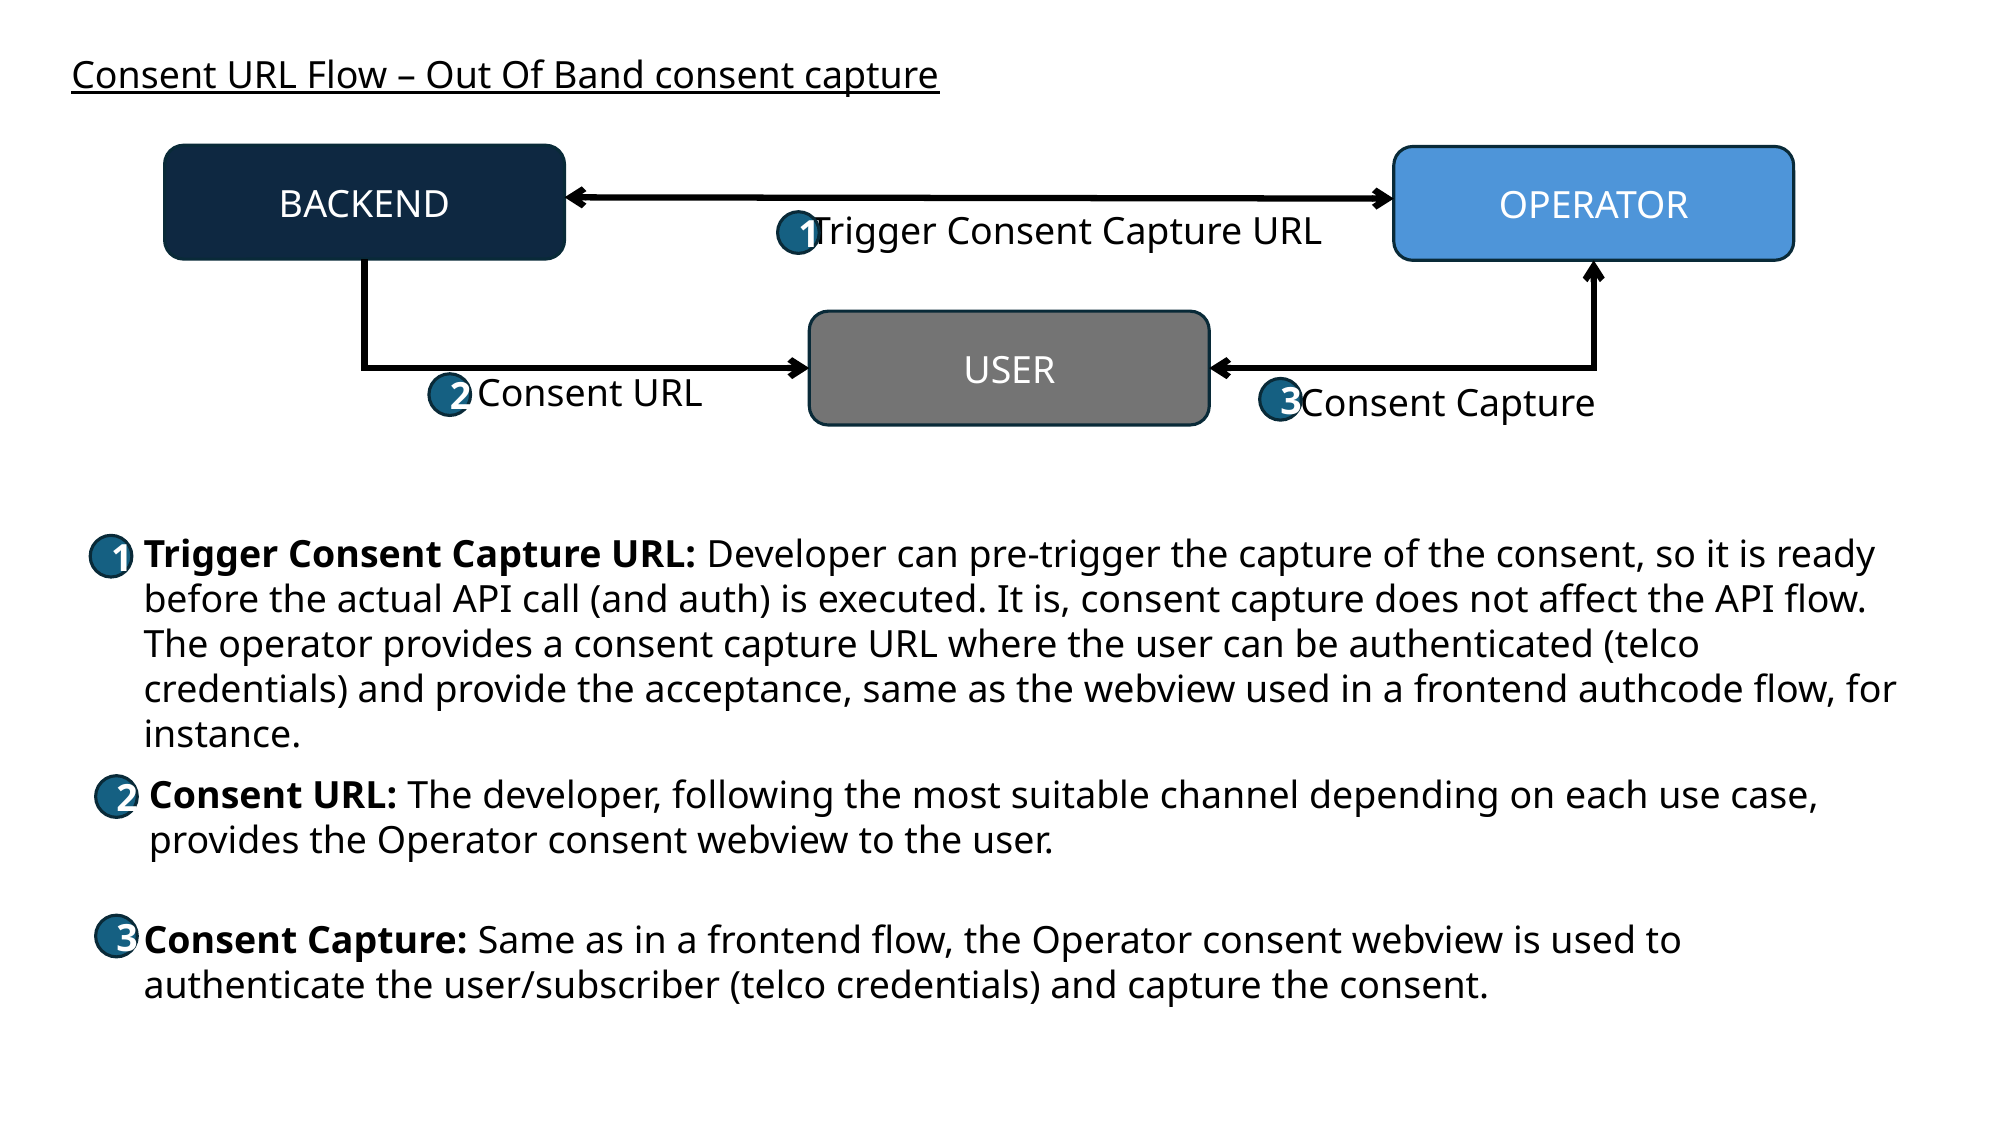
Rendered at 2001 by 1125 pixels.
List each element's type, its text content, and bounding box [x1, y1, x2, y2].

text_box Consent Capture [1285, 372, 1347, 432]
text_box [1347, 121, 1456, 507]
text_box 1 [776, 210, 821, 255]
text_box 3 [94, 913, 139, 959]
text_box Consent Capture: Same as in a frontend flow, the Operator consent webview is used to authenticate the user/subscriber (telco credentials) and capture the consent. [128, 908, 1930, 1014]
text_box Consent URL Flow – Out Of Band consent capture [56, 43, 955, 104]
text_box USER [807, 309, 1211, 427]
text_box OPERATOR [1456, 144, 1796, 262]
text_box 2 [427, 372, 473, 418]
text_box Consent URL [462, 361, 531, 422]
text_box Consent URL [642, 361, 718, 422]
text_box BACKEND [163, 143, 531, 261]
text_box Consent URL: The developer, following the most suitable channel depending on each use case, provides the Operator consent webview to the user. [134, 763, 1930, 869]
text_box 3 [1258, 376, 1303, 422]
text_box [531, 90, 642, 537]
text_box Trigger Consent Capture URL: Developer can pre-trigger the capture of the consent, so it is ready before the actual API call (and auth) is executed. It is, consent capture does not affect the API flow. The operator provides a consent capture URL where the user can be authenticated (telco credentials) and provide the acceptance, same as the webview used in a frontend authcode flow, for instance. [128, 523, 1930, 763]
text_box Consent Capture [1456, 372, 1611, 432]
text_box Trigger Consent Capture URL [795, 201, 1338, 260]
text_box 2 [94, 774, 139, 819]
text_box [642, 196, 1347, 200]
text_box 1 [88, 533, 134, 579]
